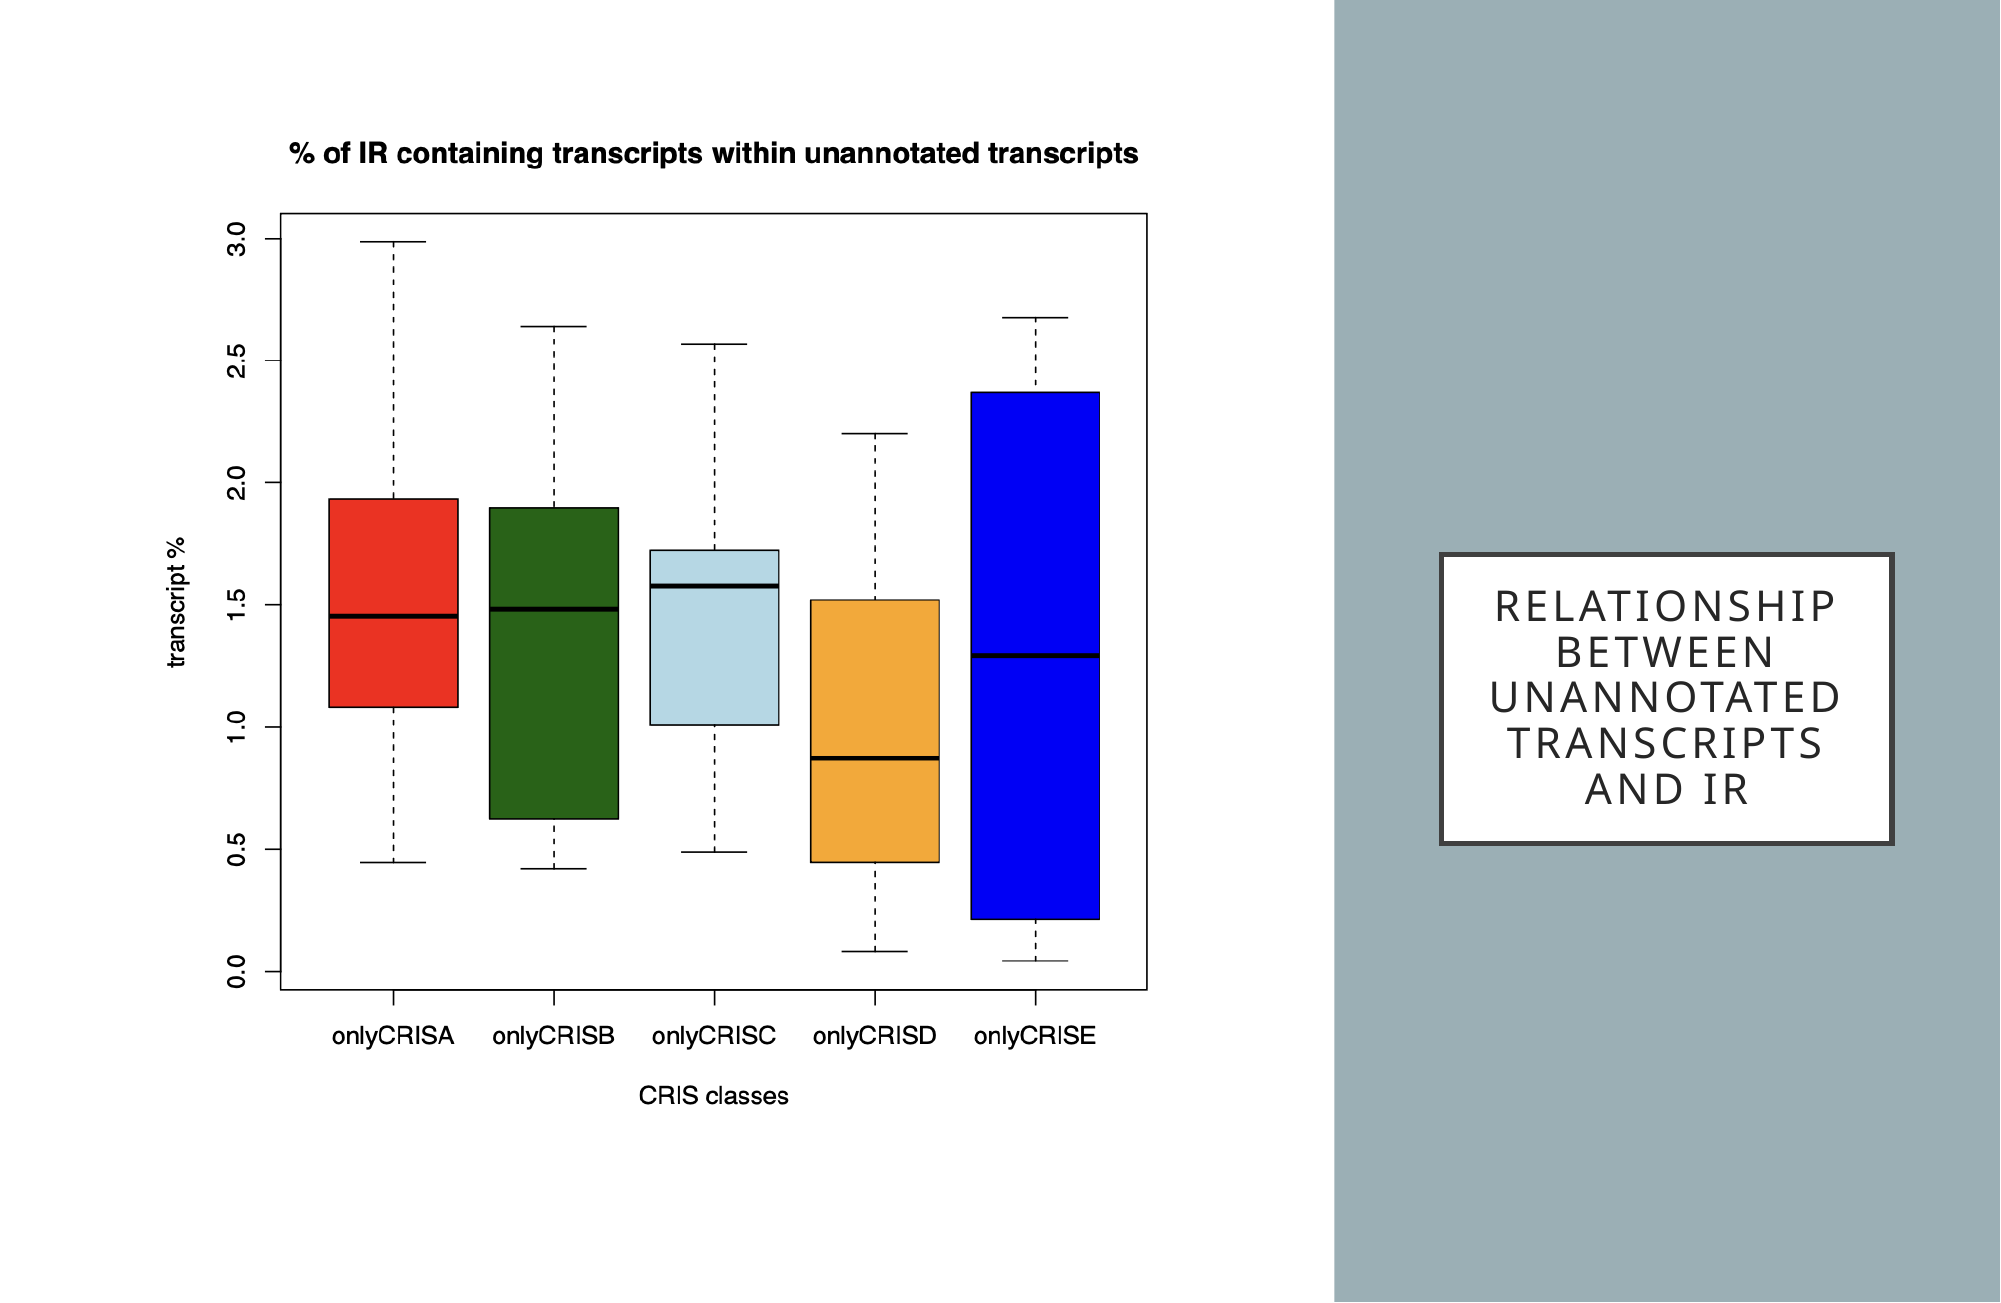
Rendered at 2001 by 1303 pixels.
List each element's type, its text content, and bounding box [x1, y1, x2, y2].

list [159, 121, 1180, 1121]
text_box [0, 0, 1335, 1303]
title Relationship between unannotated transcripts and IR [1439, 552, 1895, 846]
